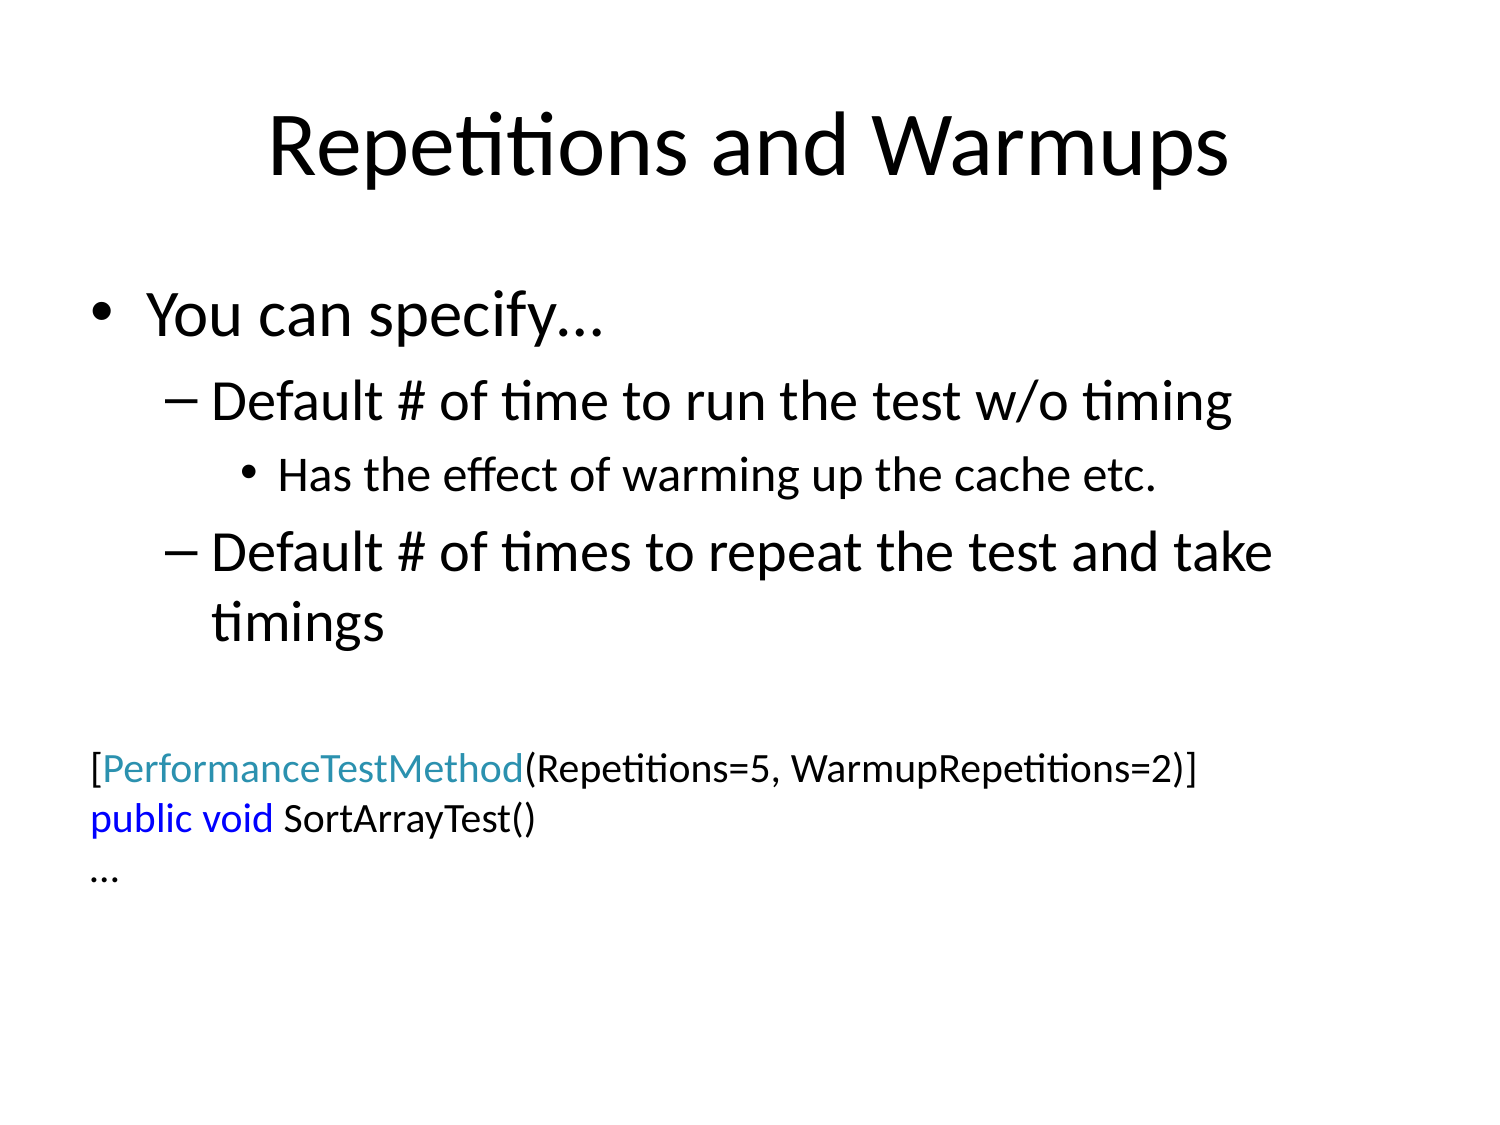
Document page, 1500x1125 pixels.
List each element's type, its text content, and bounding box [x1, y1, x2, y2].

title Repetitions and Warmups [75, 45, 1425, 233]
list You can specify… Default # of time to run the test w/o timing Has the effect of warming up the cache etc. Default # of times to repeat the test and take timings [PerformanceTestMethod(Repetitions=5, WarmupRepetitions=2)] public void SortArrayTest() … [75, 262, 1425, 1005]
